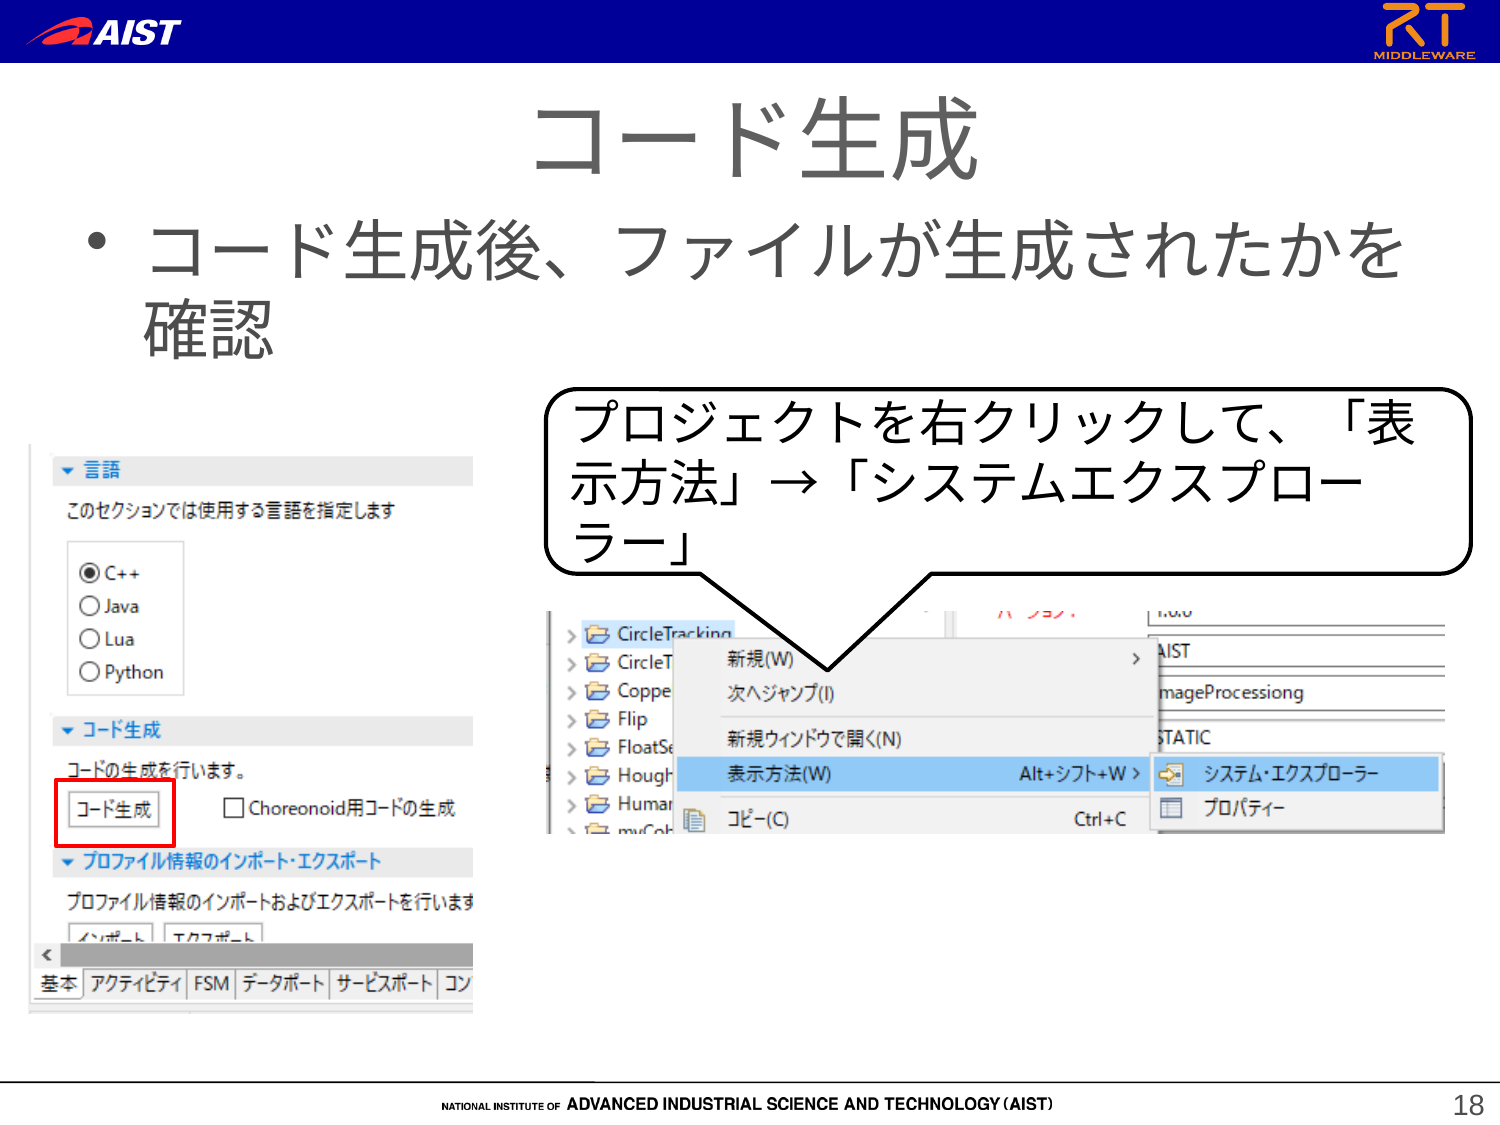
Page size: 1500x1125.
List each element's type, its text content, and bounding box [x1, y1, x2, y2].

list コード生成後、ファイルが生成されたかを確認 [70, 200, 1441, 386]
picture [442, 1097, 1052, 1110]
picture [545, 611, 1445, 834]
text_box プロジェクトを右クリックして、「表示方法」→「システムエクスプローラー」 [543, 387, 1473, 610]
picture [28, 444, 473, 1014]
picture [0, 0, 1500, 63]
text_box コード生成 [29, 66, 1474, 208]
slide_number 18 [1149, 1078, 1500, 1125]
